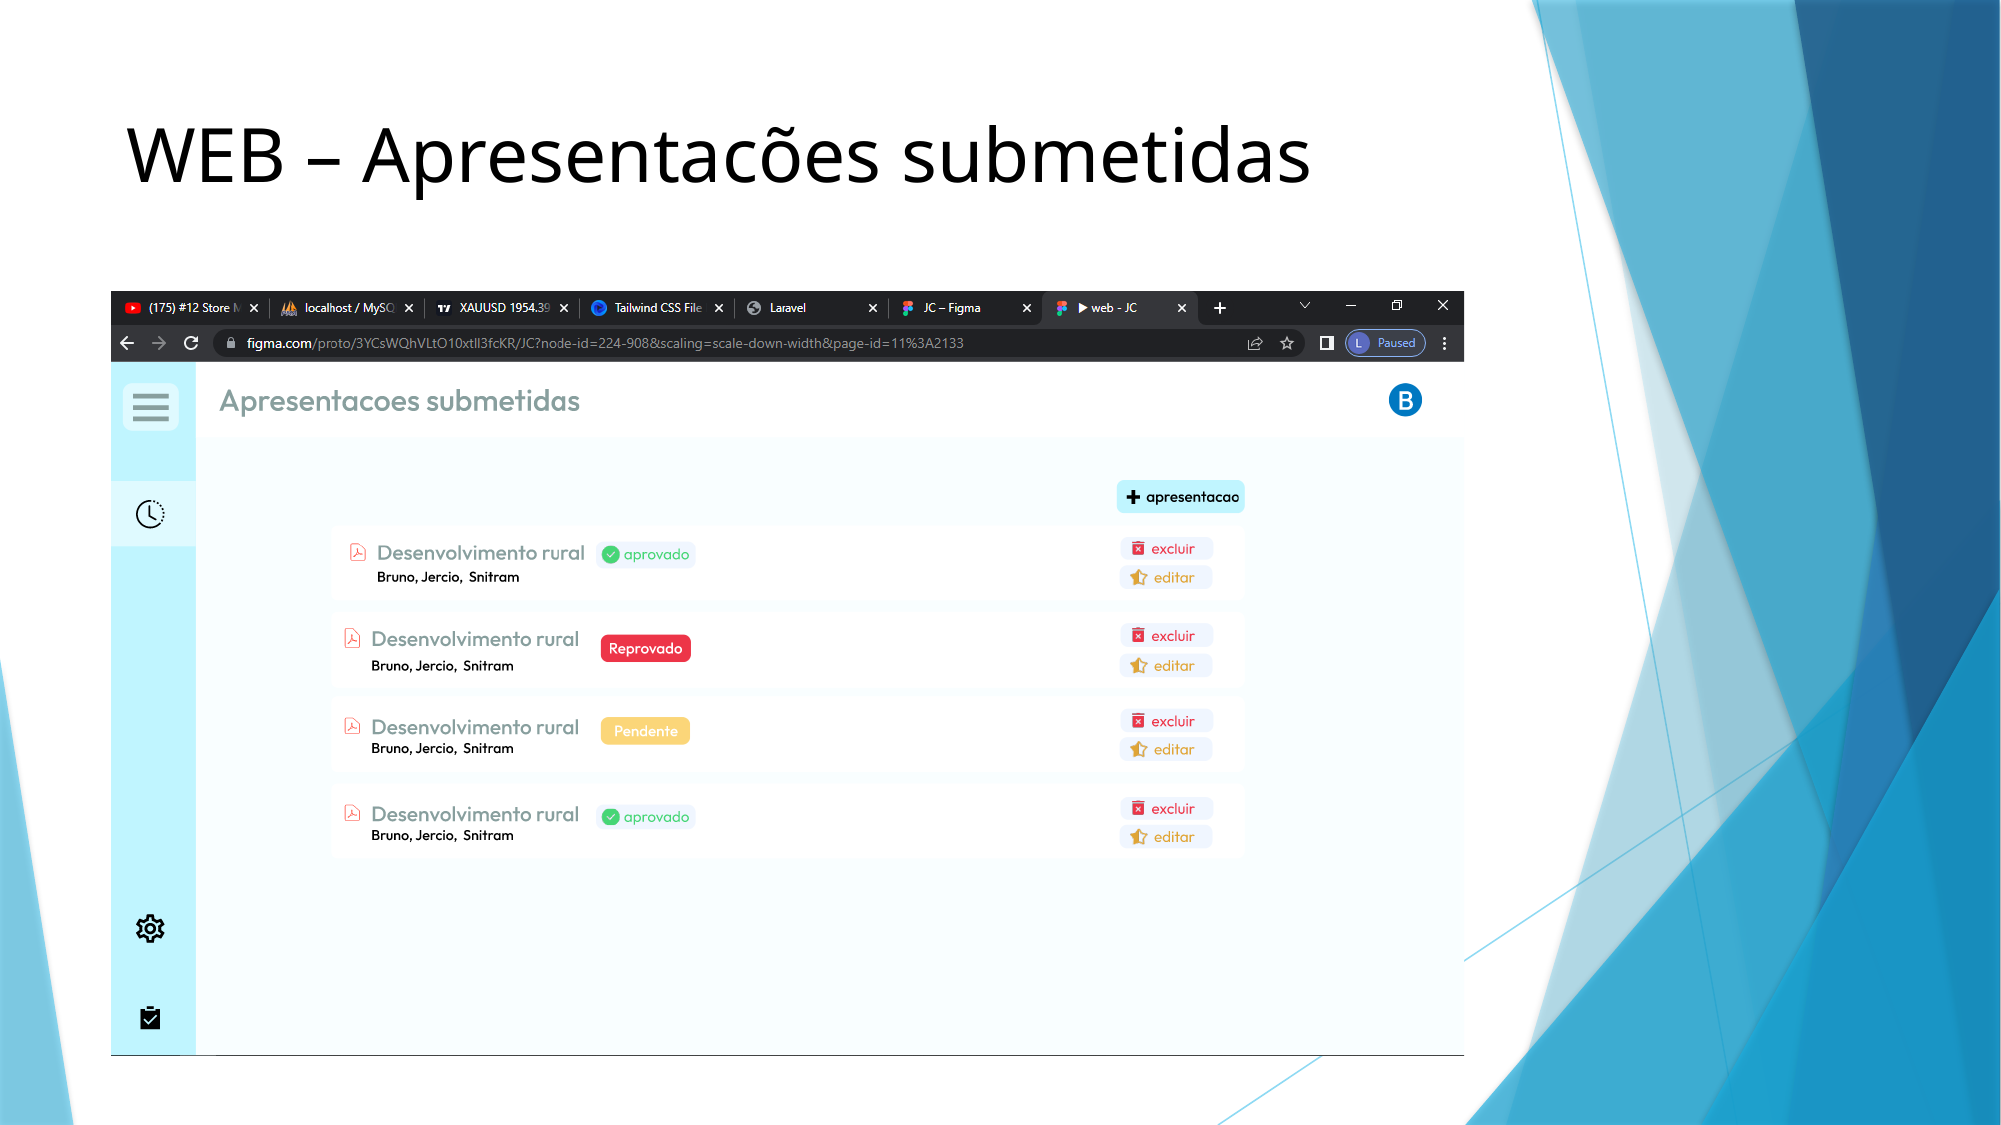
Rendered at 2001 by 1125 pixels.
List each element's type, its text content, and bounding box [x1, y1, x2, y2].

title WEB – Apresentacões submetidas [111, 99, 1522, 229]
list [110, 290, 1465, 1057]
